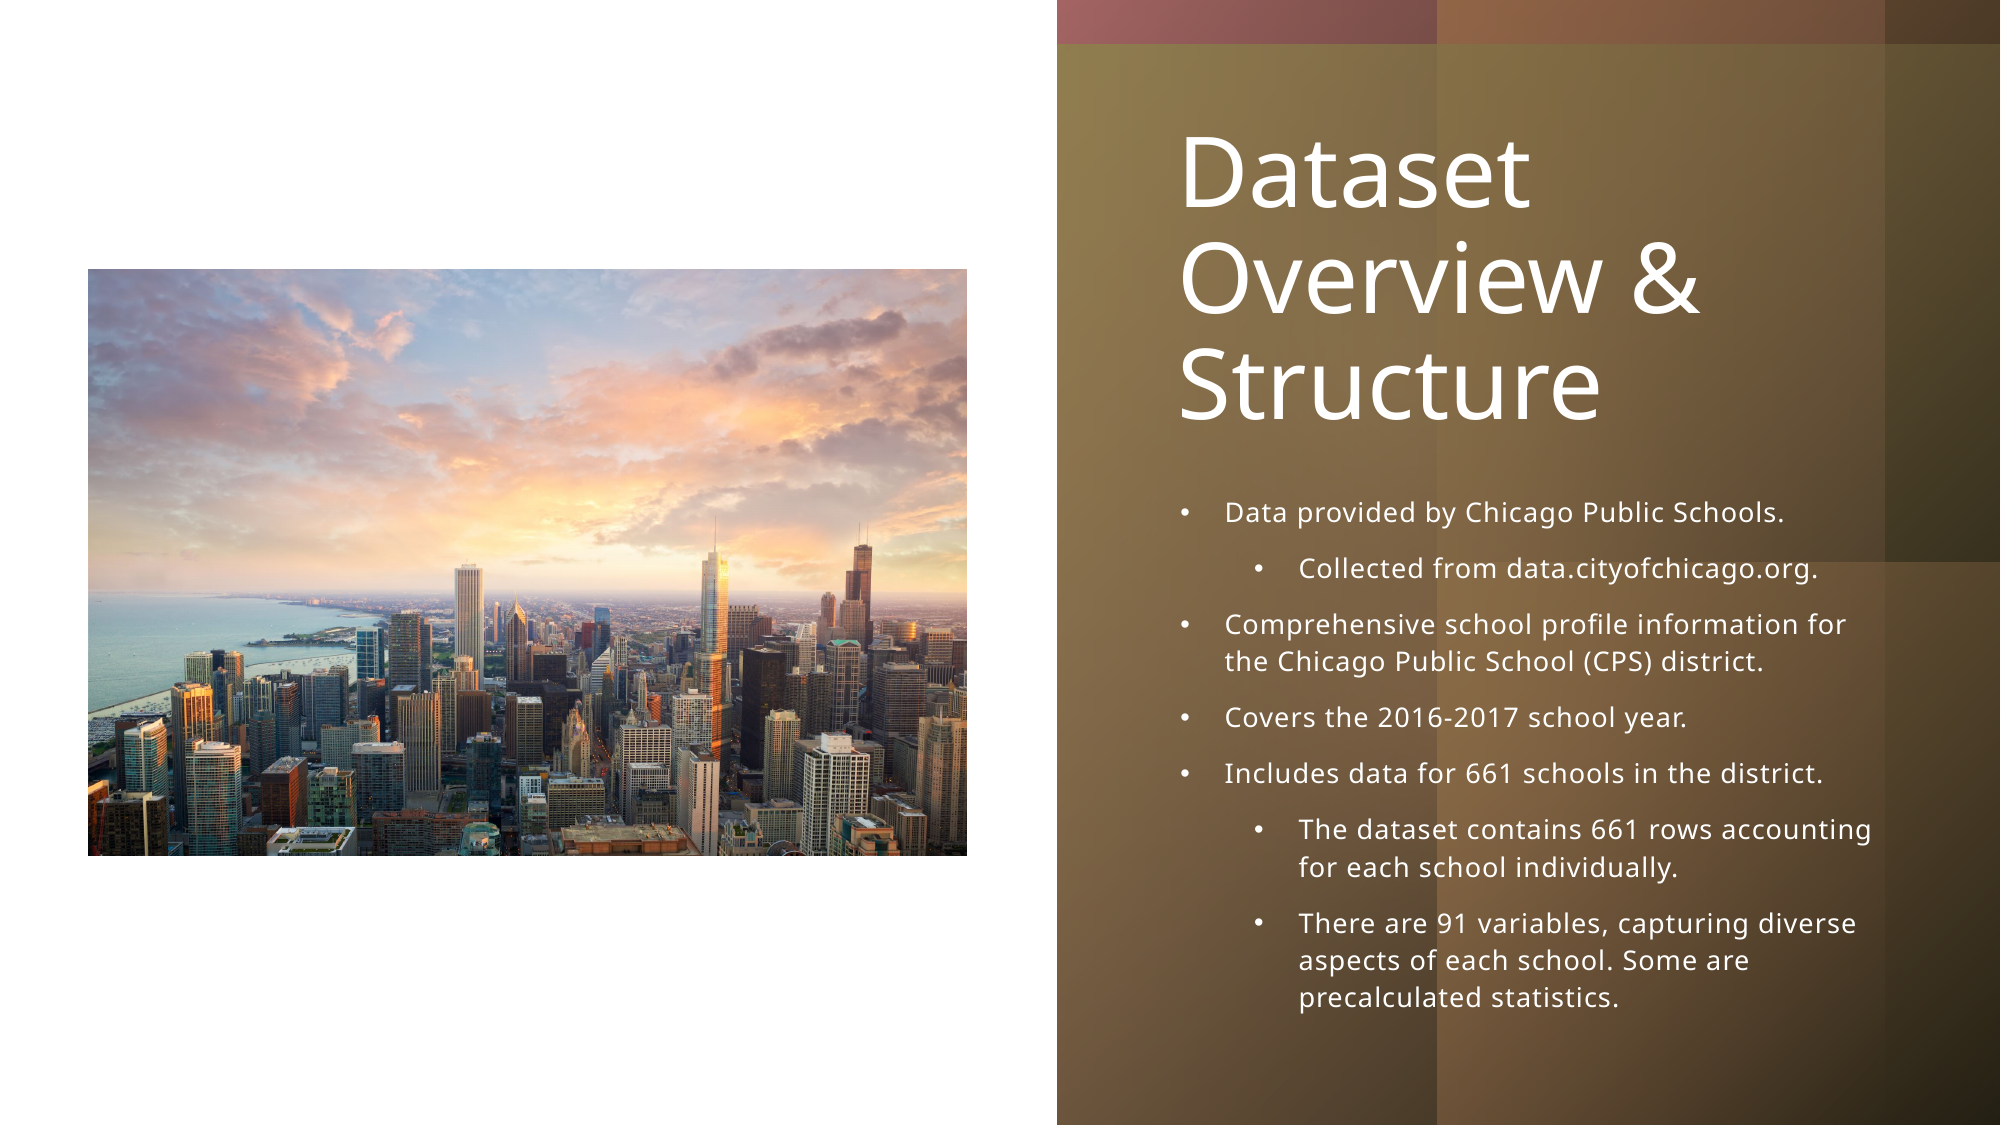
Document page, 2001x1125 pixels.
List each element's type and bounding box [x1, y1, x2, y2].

text_box [0, 0, 2000, 1125]
picture [88, 269, 967, 856]
